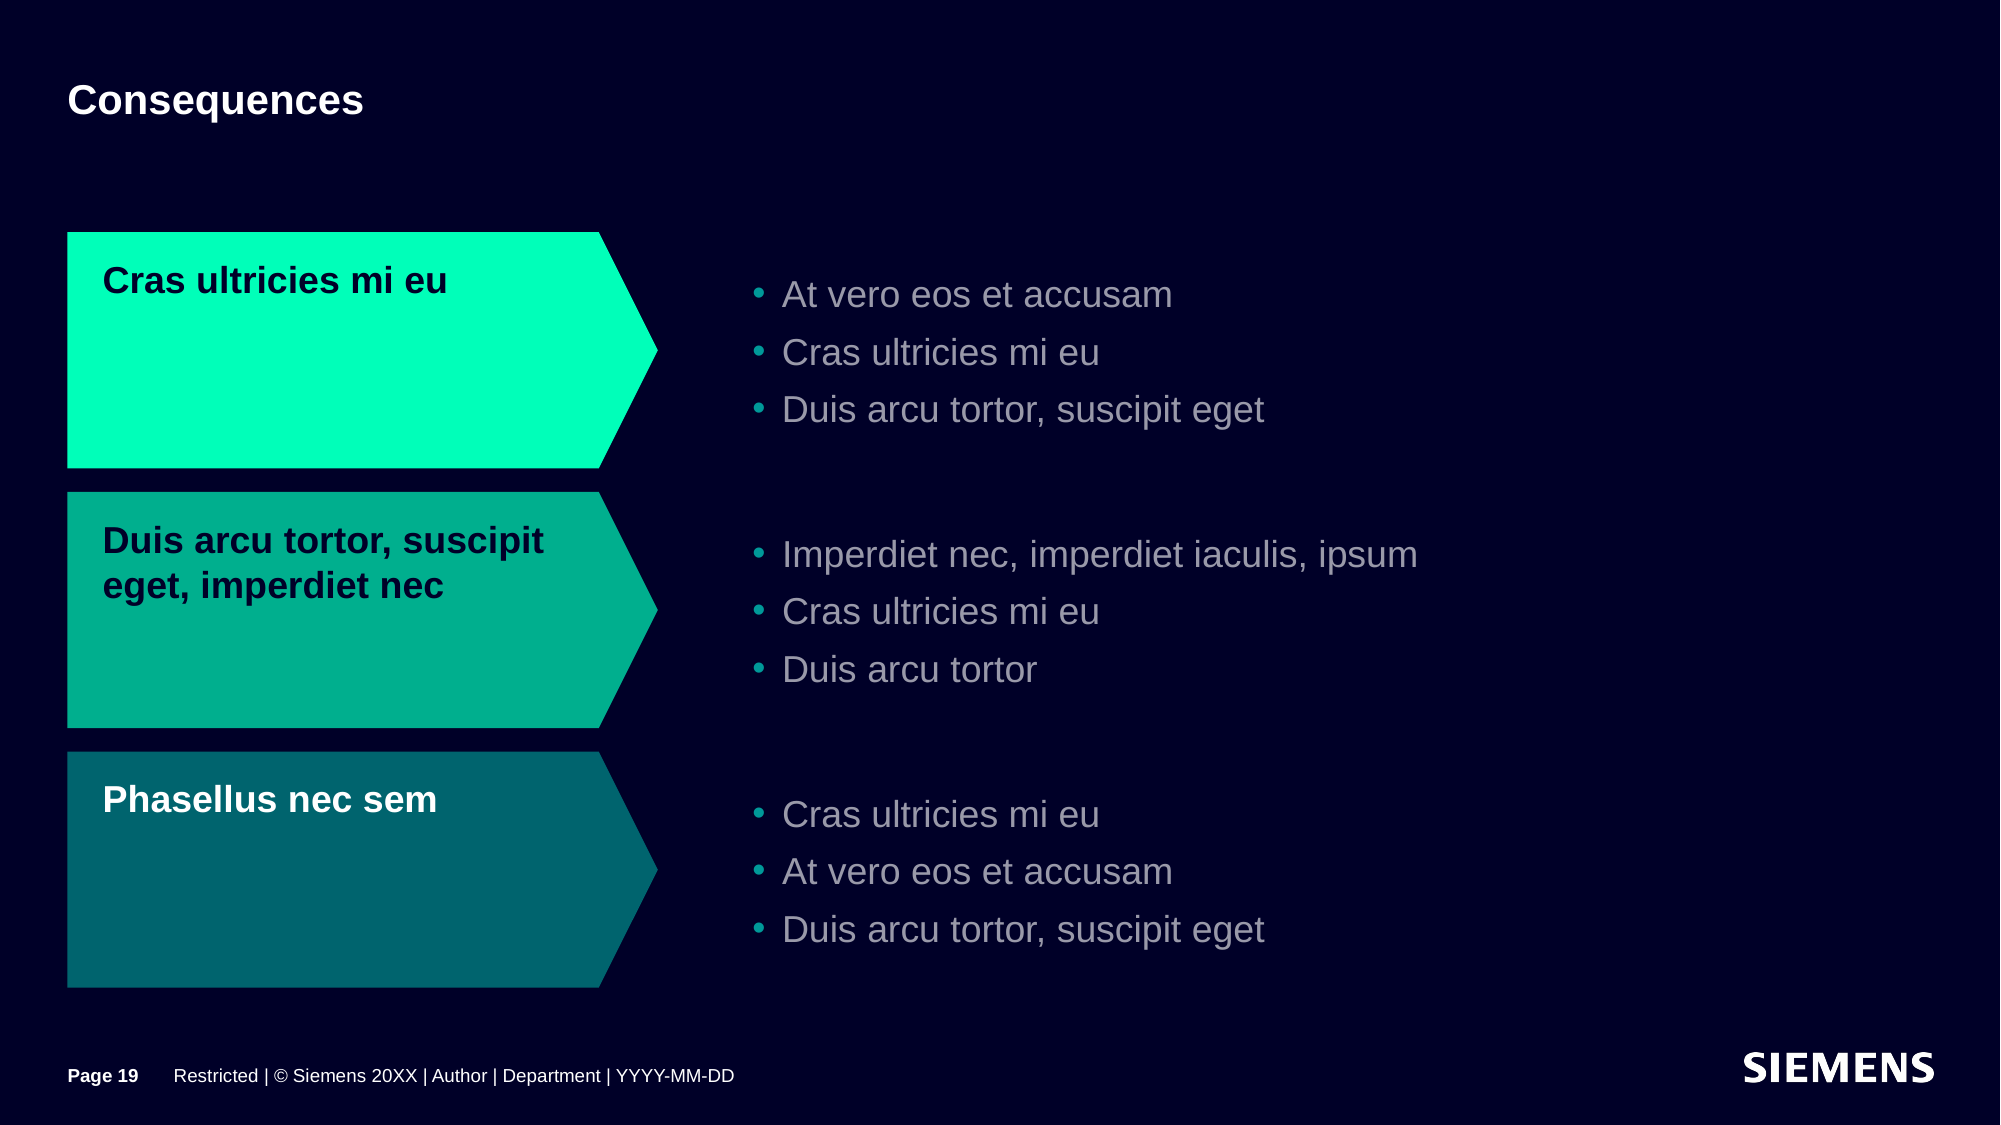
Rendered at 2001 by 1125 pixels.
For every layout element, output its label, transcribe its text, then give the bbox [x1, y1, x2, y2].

title Consequences [67, 78, 1686, 173]
text_box Imperdiet nec, imperdiet iaculis, ipsum Cras ultricies mi eu Duis arcu tortor [705, 491, 1686, 729]
footer Restricted | © Siemens 20XX | Author | Department | YYYY-MM-DD [174, 1035, 1686, 1125]
text_box Cras ultricies mi eu [67, 232, 658, 469]
text_box Duis arcu tortor, suscipit eget, imperdiet nec [67, 491, 658, 729]
picture [1744, 1052, 1934, 1083]
text_box Phasellus nec sem [67, 751, 658, 988]
text_box At vero eos et accusam Cras ultricies mi eu Duis arcu tortor, suscipit eget [705, 232, 1686, 469]
text_box Cras ultricies mi eu At vero eos et accusam Duis arcu tortor, suscipit eget [705, 751, 1686, 988]
slide_number Page 19 [67, 1035, 174, 1125]
